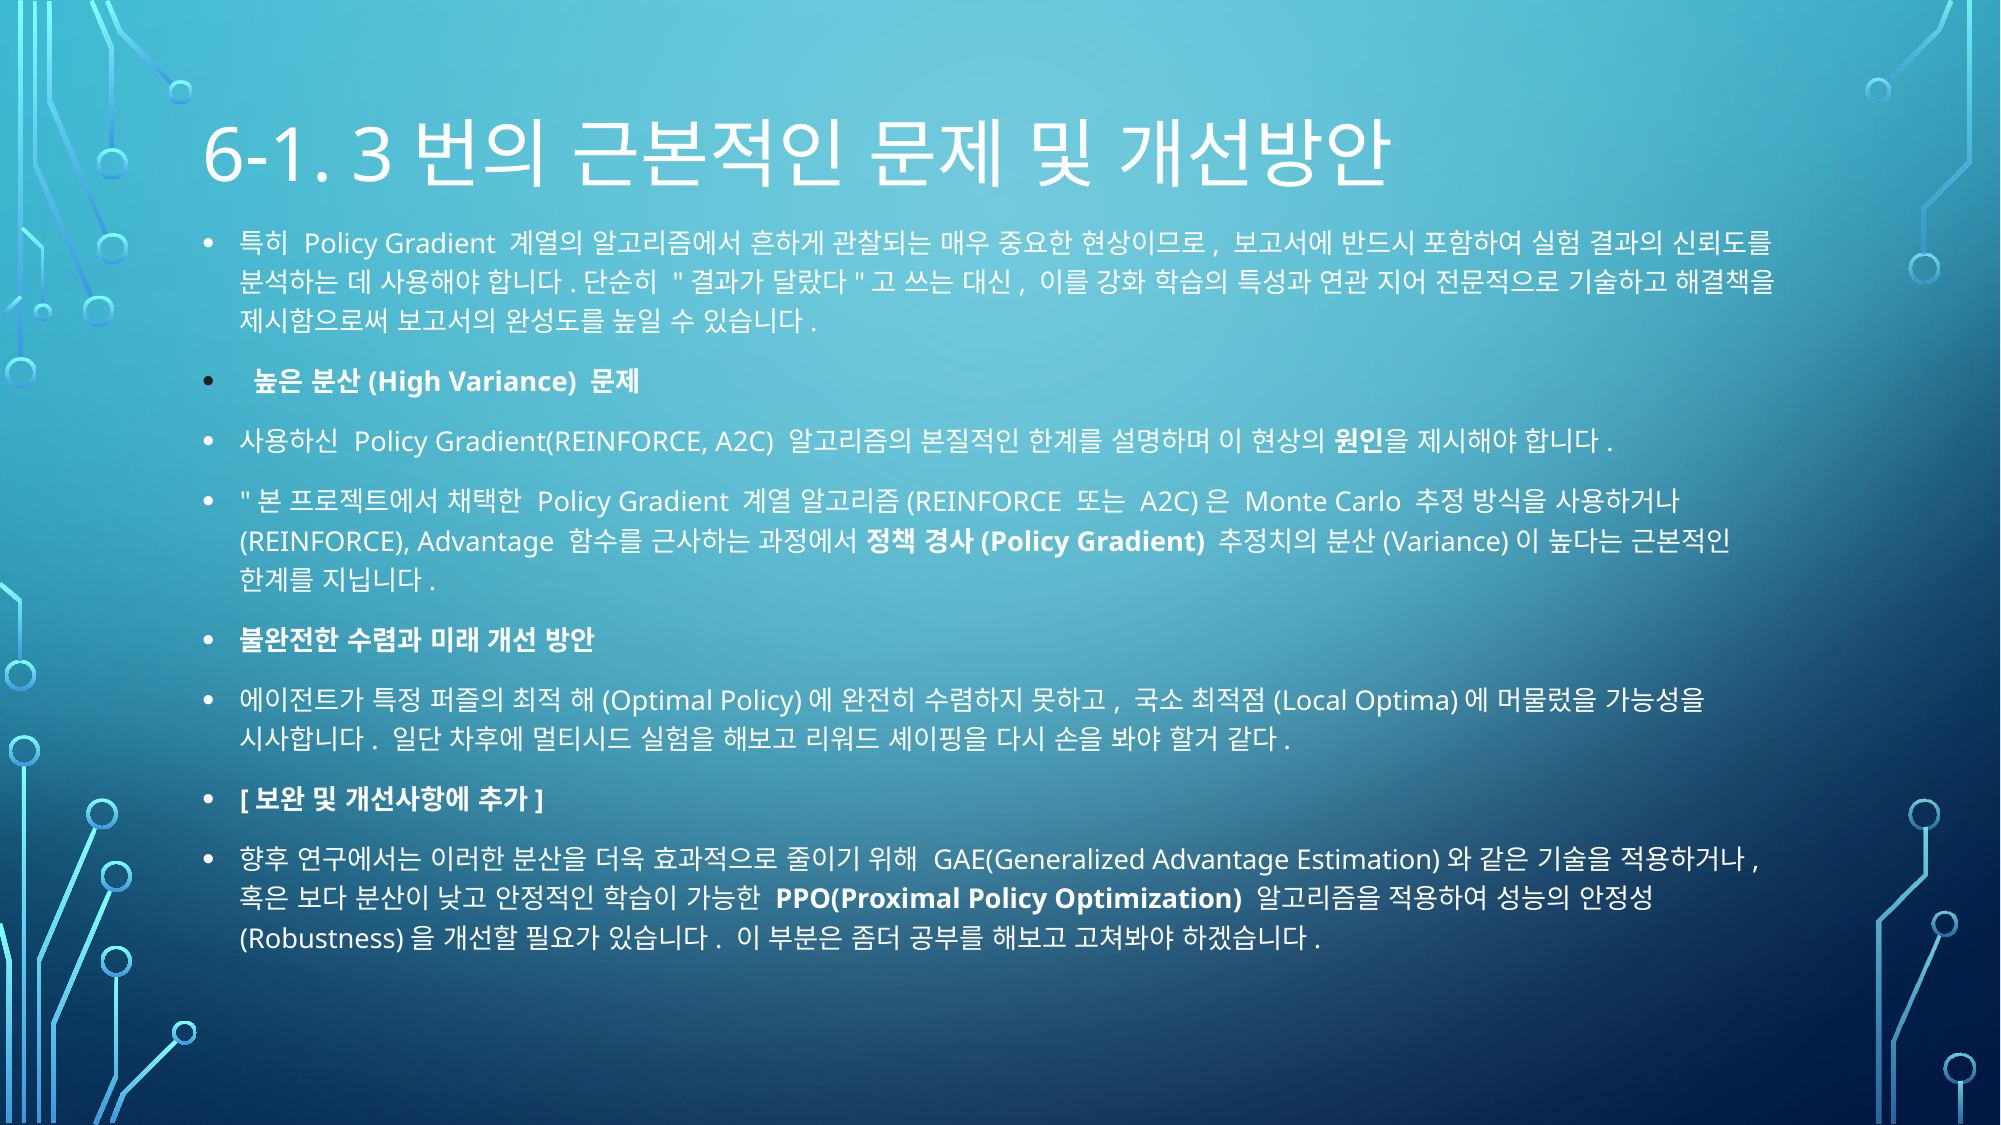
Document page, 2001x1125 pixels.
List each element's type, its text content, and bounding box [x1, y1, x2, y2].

list 특히 Policy Gradient 계열의 알고리즘에서 흔하게 관찰되는 매우 중요한 현상이므로, 보고서에 반드시 포함하여 실험 결과의 신뢰도를 분석하는 데 사용해야 합니다.단순히 "결과가 달랐다"고 쓰는 대신, 이를 강화 학습의 특성과 연관 지어 전문적으로 기술하고 해결책을 제시함으로써 보고서의 완성도를 높일 수 있습니다. 높은 분산(High Variance) 문제 사용하신 Policy Gradient(REINFORCE, A2C) 알고리즘의 본질적인 한계를 설명하며 이 현상의 원인을 제시해야 합니다. "본 프로젝트에서 채택한 Policy Gradient 계열 알고리즘(REINFORCE 또는 A2C)은 Monte Carlo 추정 방식을 사용하거나(REINFORCE), Advantage 함수를 근사하는 과정에서 정책 경사(Policy Gradient) 추정치의 분산(Variance)이 높다는 근본적인 한계를 지닙니다. 불완전한 수렴과 미래 개선 방안 에이전트가 특정 퍼즐의 최적 해(Optimal Policy)에 완전히 수렴하지 못하고, 국소 최적점(Local Optima)에 머물렀을 가능성을 시사합니다. 일단 차후에 멀티시드 실험을 해보고 리워드 셰이핑을 다시 손을 봐야 할거 같다. [보완 및 개선사항에 추가] 향후 연구에서는 이러한 분산을 더욱 효과적으로 줄이기 위해 GAE(Generalized Advantage Estimation)와 같은 기술을 적용하거나, 혹은 보다 분산이 낮고 안정적인 학습이 가능한 PPO(Proximal Policy Optimization) 알고리즘을 적용하여 성능의 안정성(Robustness)을 개선할 필요가 있습니다. 이 부분은 좀더 공부를 해보고 고쳐봐야 하겠습니다. [187, 212, 1813, 993]
title 6-1. 3번의 근본적인 문제 및 개선방안 [187, 103, 1813, 212]
